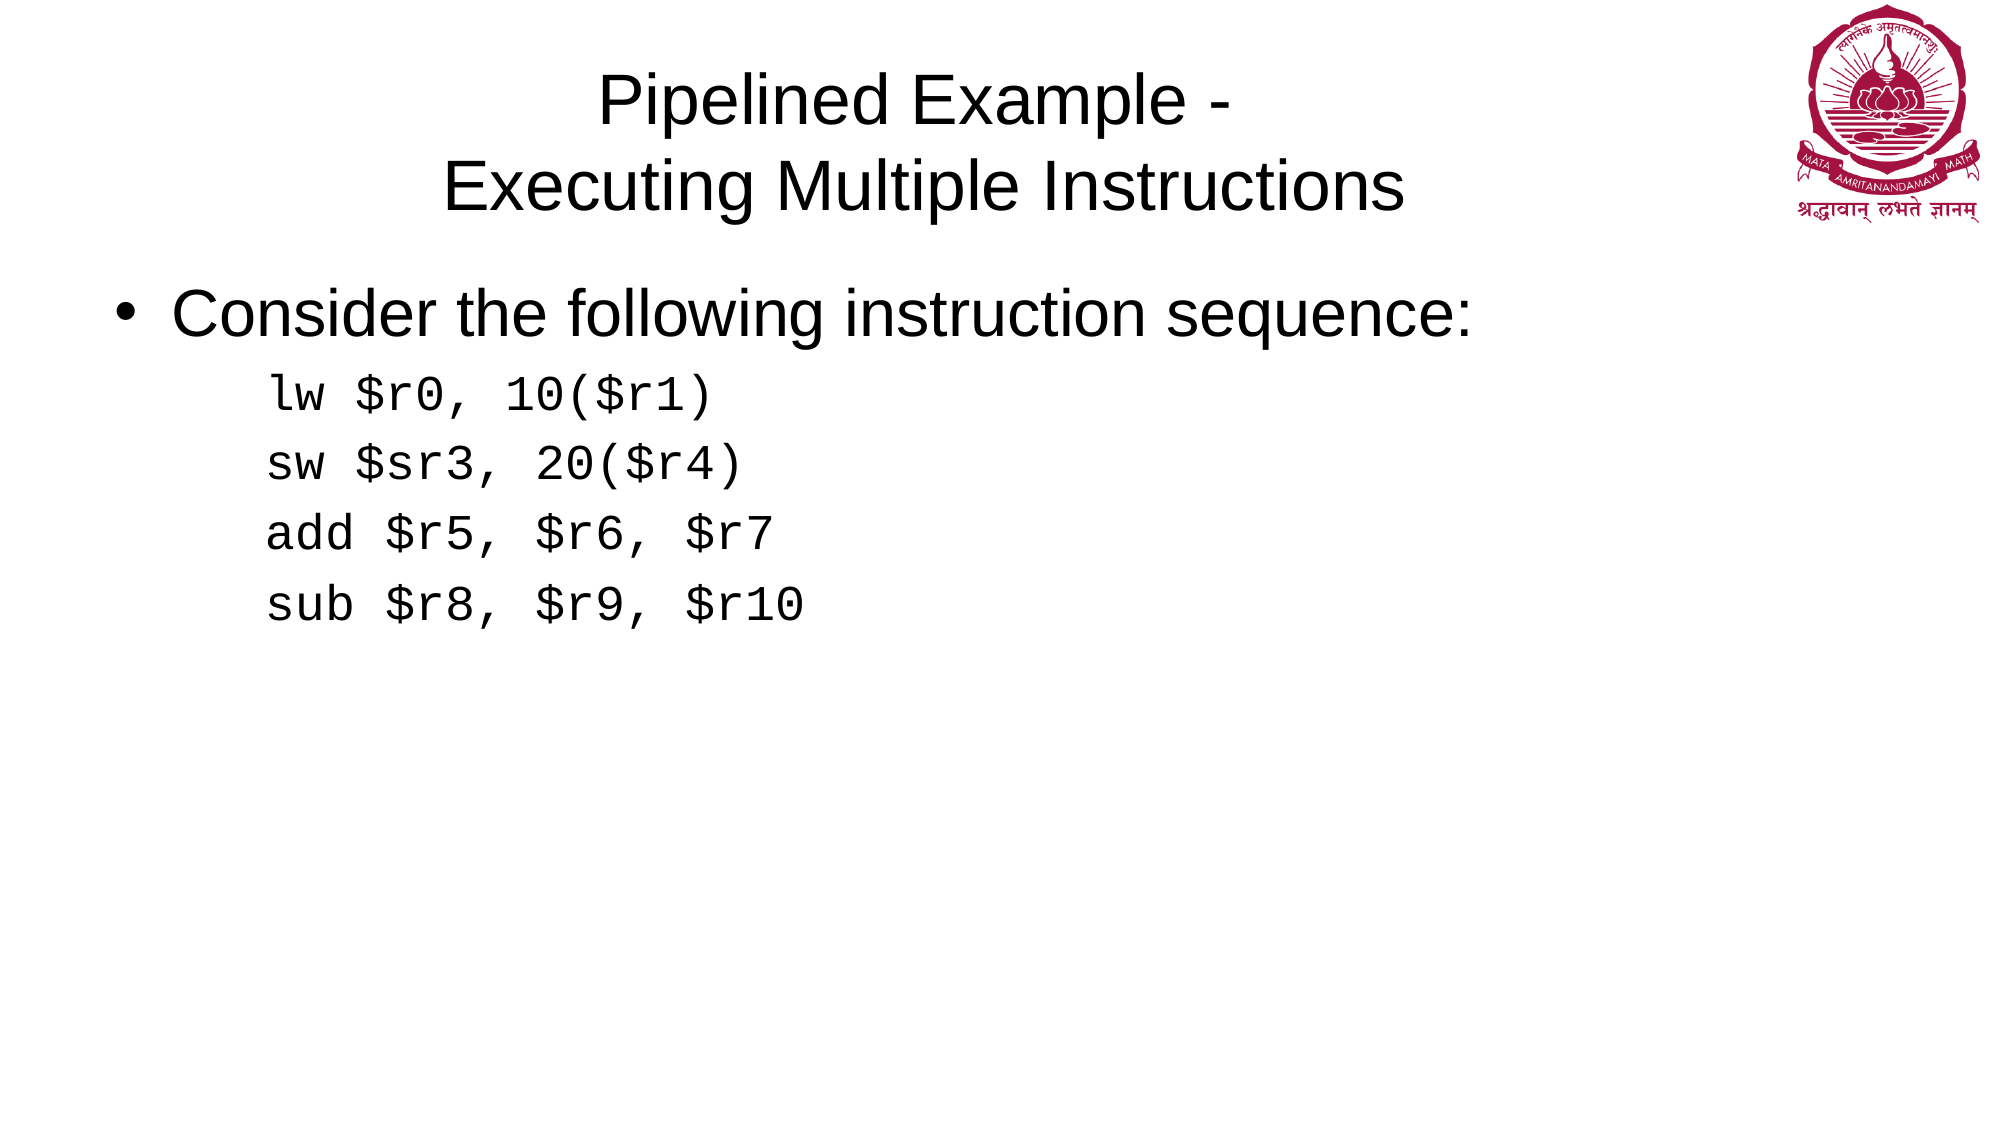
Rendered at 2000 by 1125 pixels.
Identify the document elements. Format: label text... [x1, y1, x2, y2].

list Consider the following instruction sequence: lw $r0, 10($r1) sw $sr3, 20($r4) add $r5, $r6, $r7 sub $r8, $r9, $r10 [99, 262, 1900, 1005]
picture [1776, 1, 2000, 225]
title Pipelined Example - Executing Multiple Instructions [99, 45, 1750, 233]
